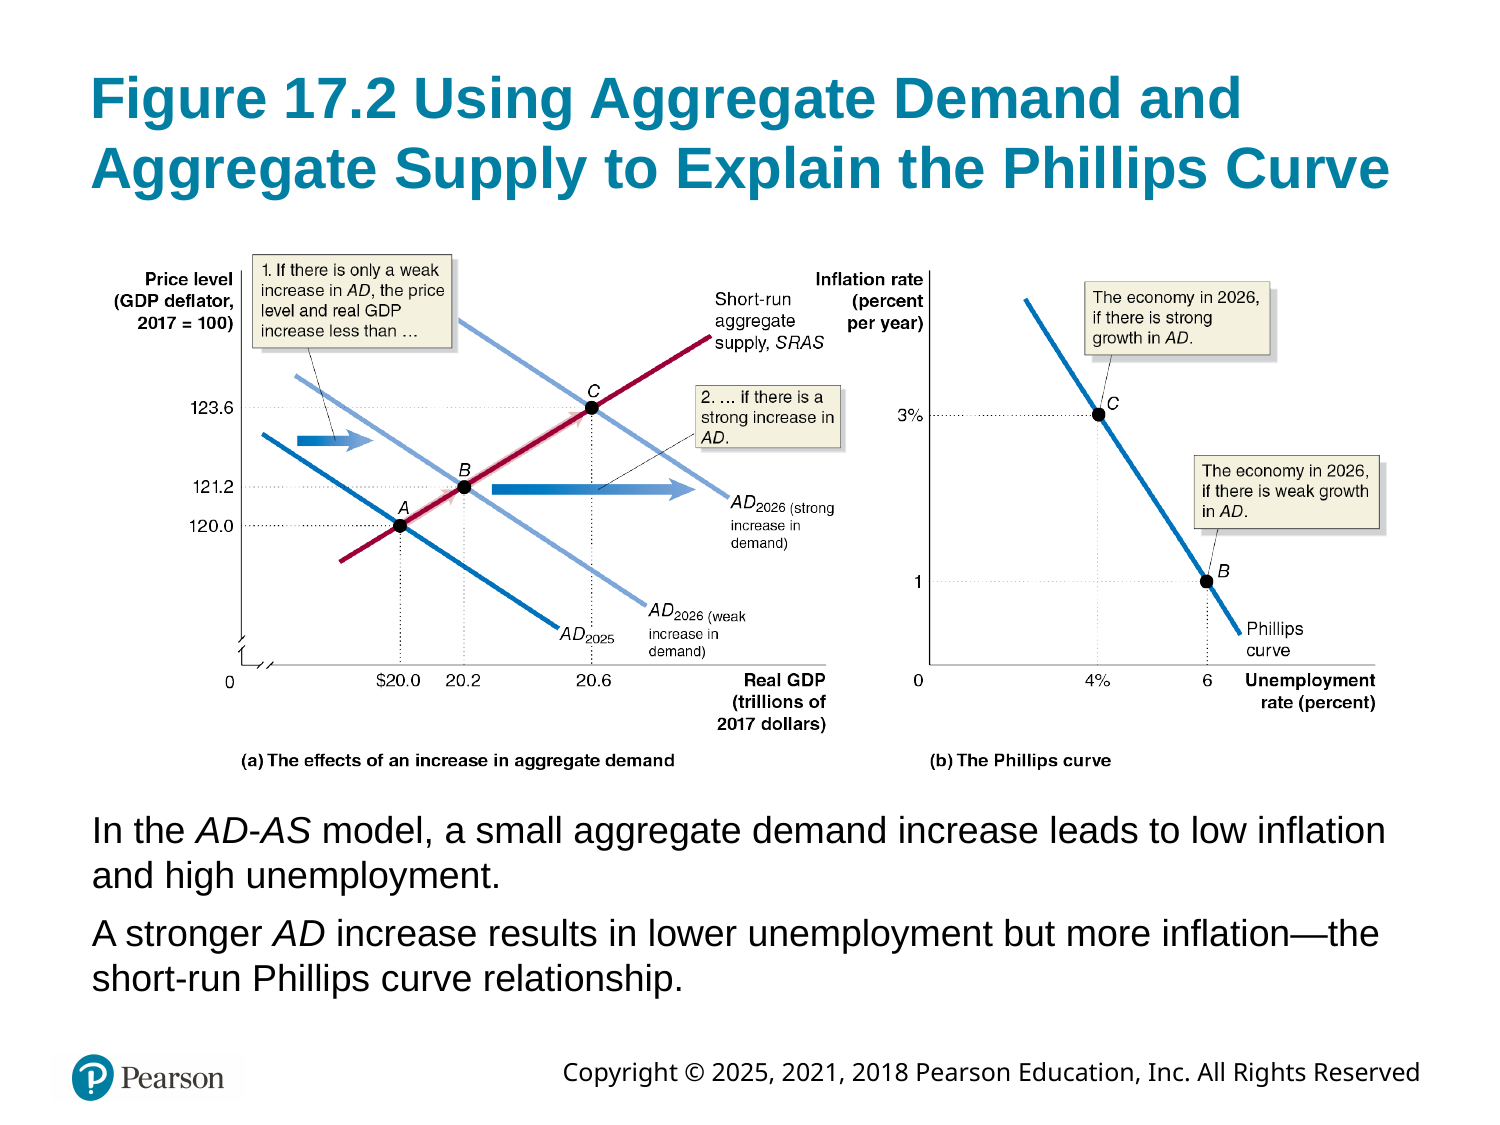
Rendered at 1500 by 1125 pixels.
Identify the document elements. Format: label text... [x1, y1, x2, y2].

title Figure 17.2 Using Aggregate Demand and Aggregate Supply to Explain the Phillips Curve [75, 35, 1425, 216]
picture [113, 254, 1387, 772]
picture [51, 1053, 245, 1102]
list In the A D-A S model, a small aggregate demand increase leads to low inflation and high unemployment. A stronger A D increase results in lower unemployment but more inflation—the short-run Phillips curve relationship. [76, 790, 1427, 1018]
